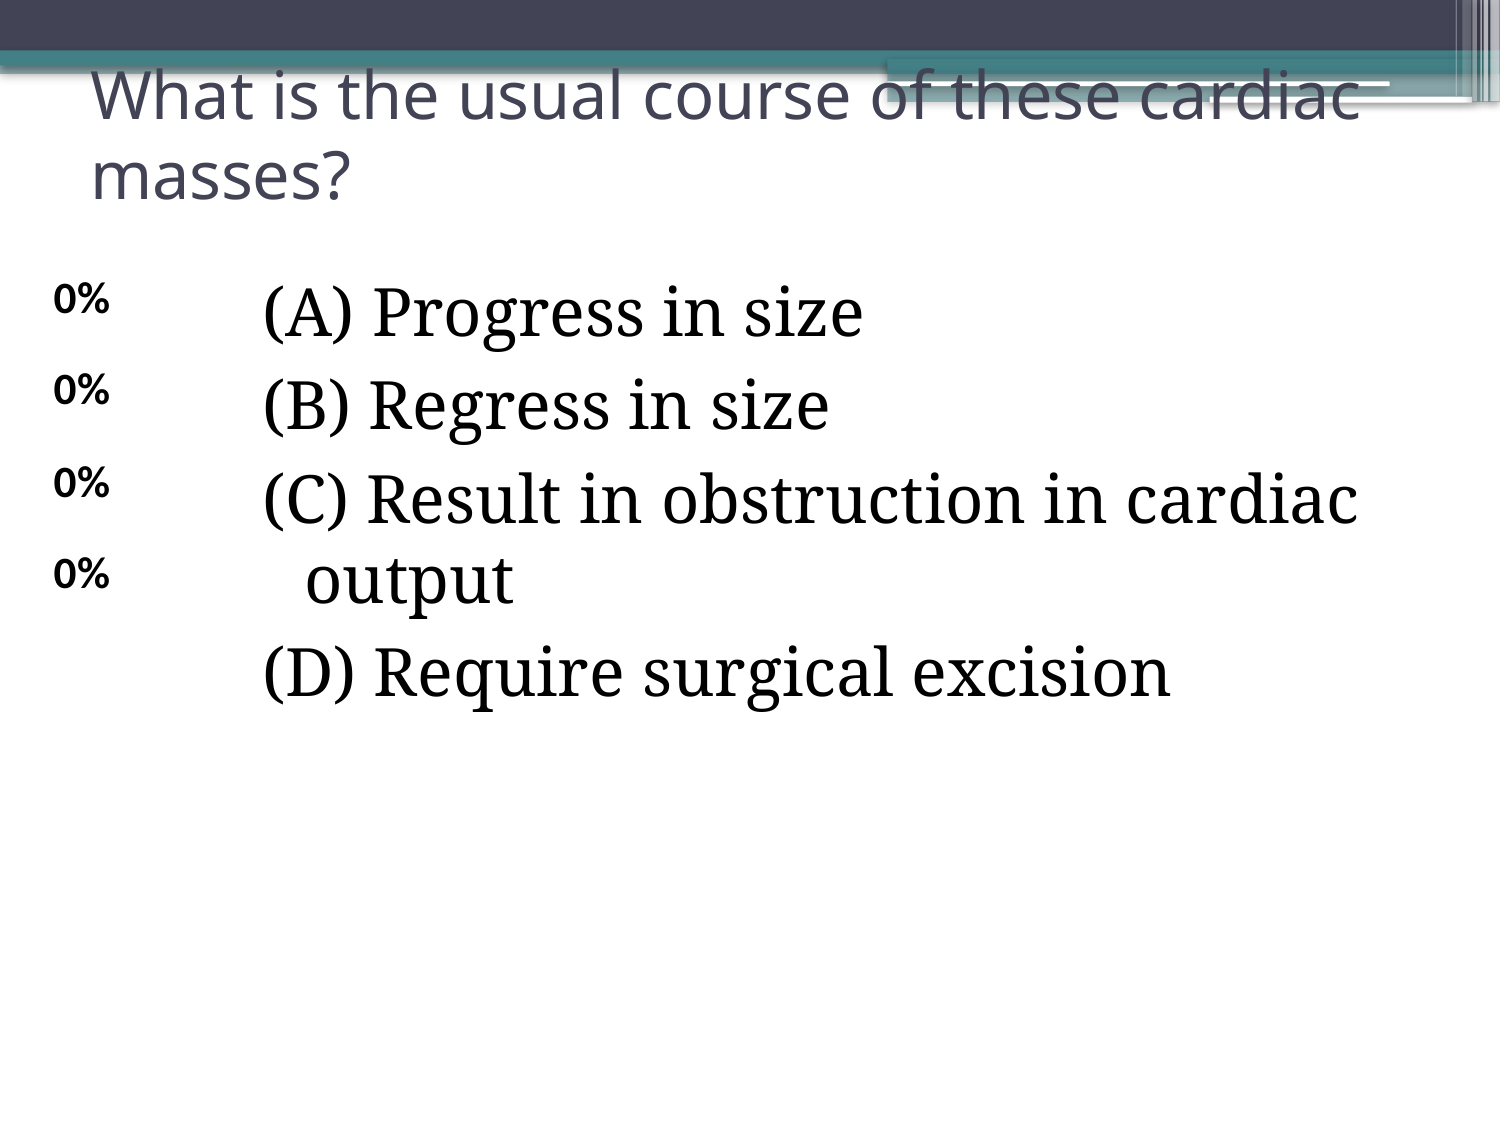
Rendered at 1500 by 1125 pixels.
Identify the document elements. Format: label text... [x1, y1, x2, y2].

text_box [20, 239, 1500, 653]
title What is the usual course of these cardiac masses? [75, 45, 1425, 220]
list (A) Progress in size (B) Regress in size (C) Result in obstruction in cardiac output (D) Require surgical excision [229, 663, 1500, 1005]
